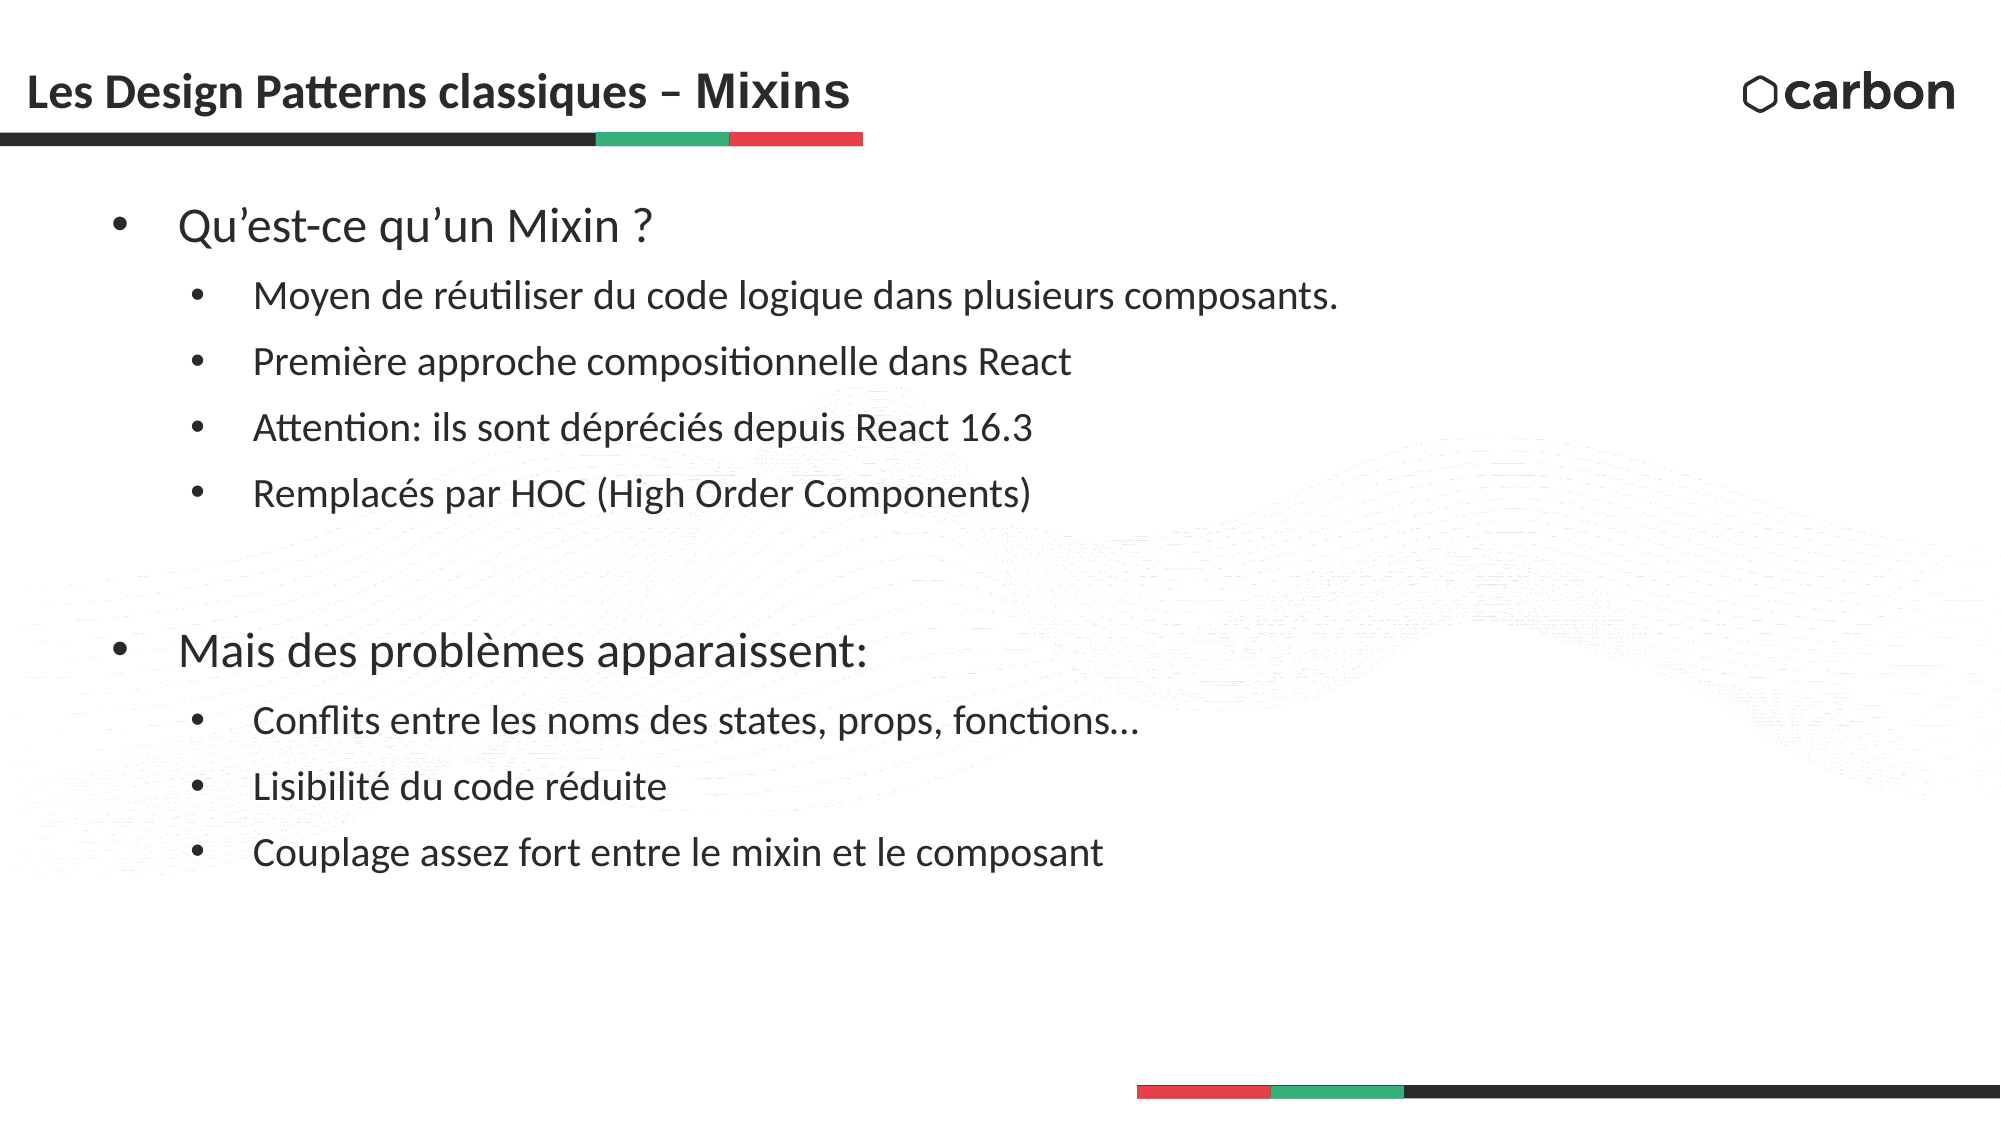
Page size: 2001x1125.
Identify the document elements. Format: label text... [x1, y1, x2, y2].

list Qu’est-ce qu’un Mixin ? Moyen de réutiliser du code logique dans plusieurs composants. Première approche compositionnelle dans React Attention: ils sont dépréciés depuis React 16.3 Remplacés par HOC (High Order Components) Mais des problèmes apparaissent: Conflits entre les noms des states, props, fonctions… Lisibilité du code réduite Couplage assez fort entre le mixin et le composant [87, 191, 1892, 1005]
title Les Design Patterns classiques – Mixins [12, 52, 1712, 133]
picture [1743, 71, 1954, 113]
